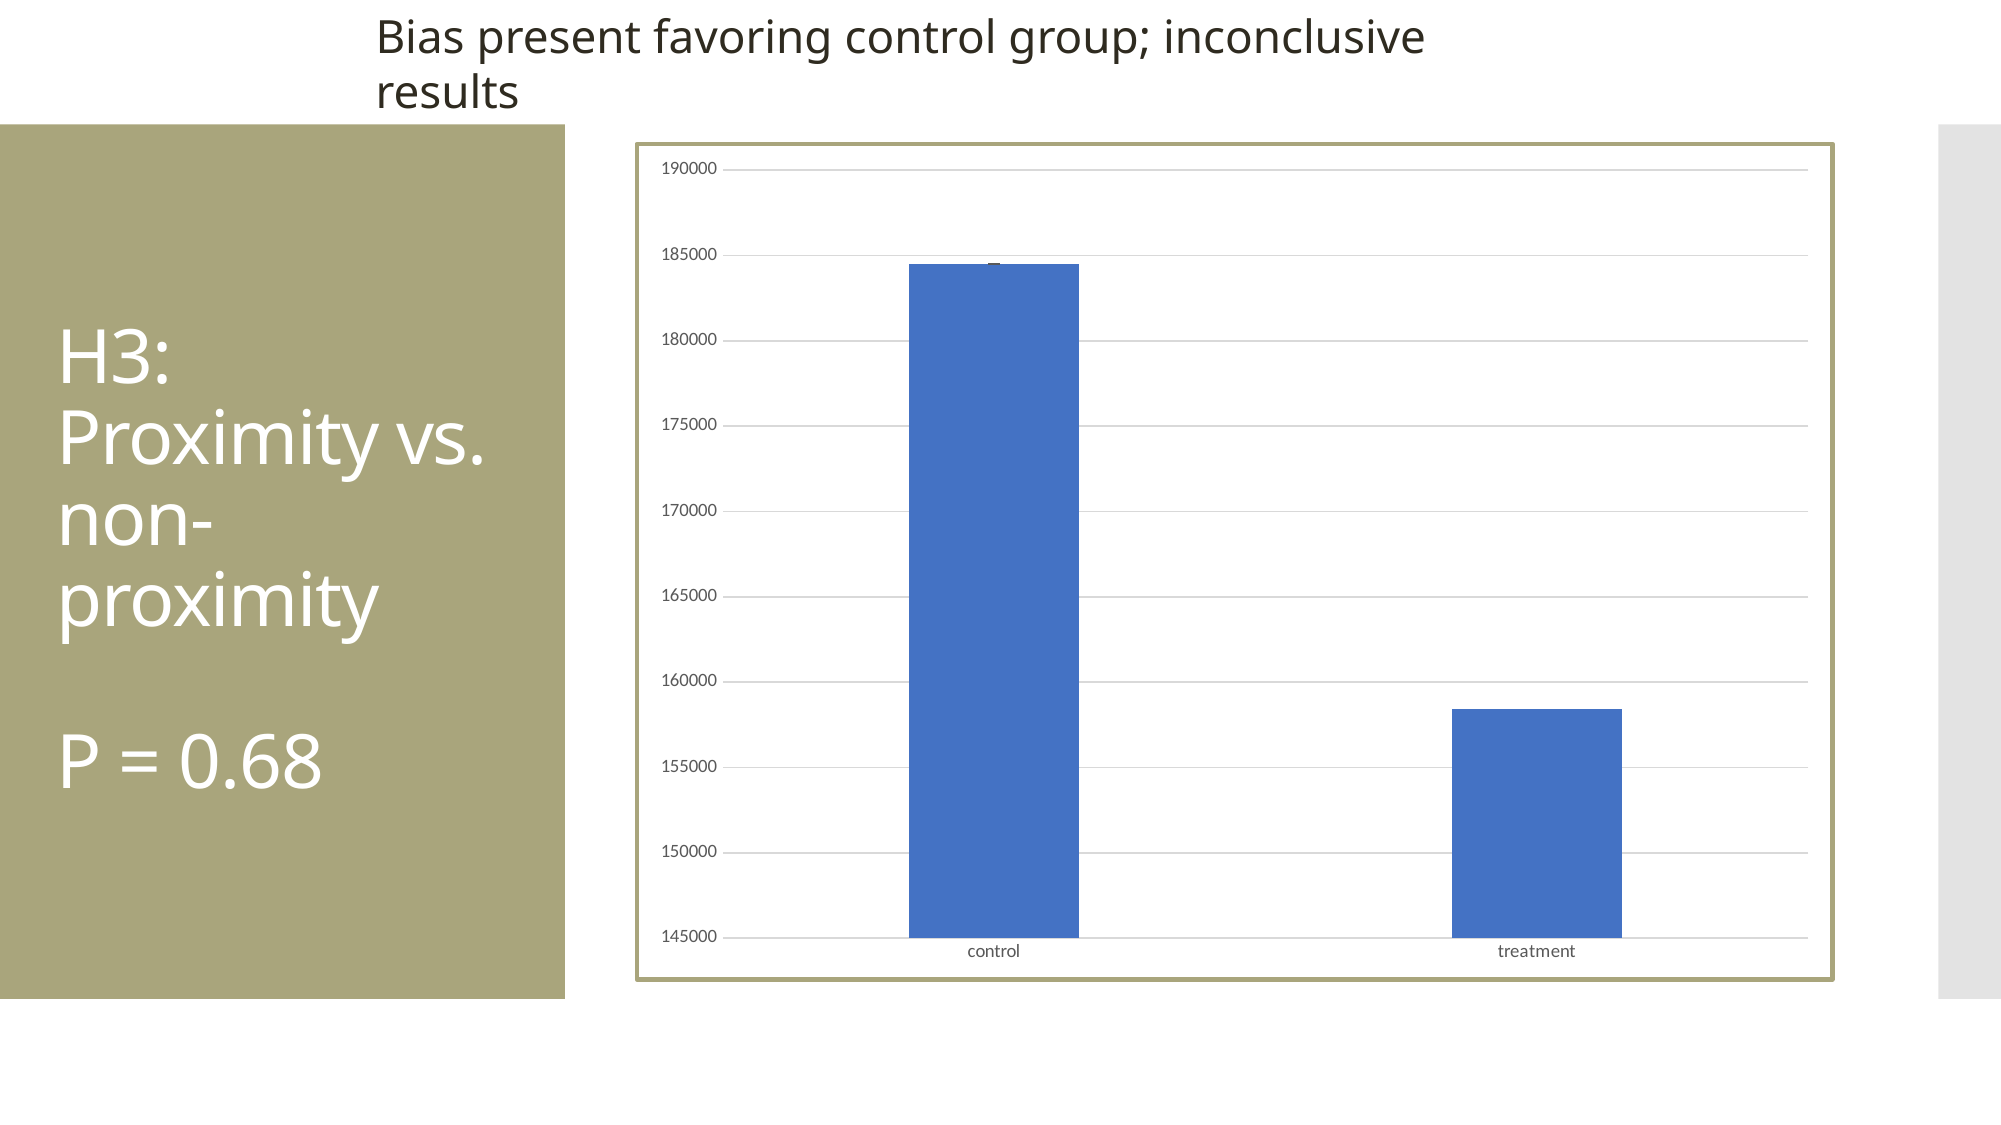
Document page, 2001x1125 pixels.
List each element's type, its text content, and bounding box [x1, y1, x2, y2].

chart [634, 141, 1835, 982]
text_box Bias present favoring control group; inconclusive results [360, 0, 1587, 125]
title H3: Proximity vs. non-proximity P = 0.68 [41, 184, 525, 940]
